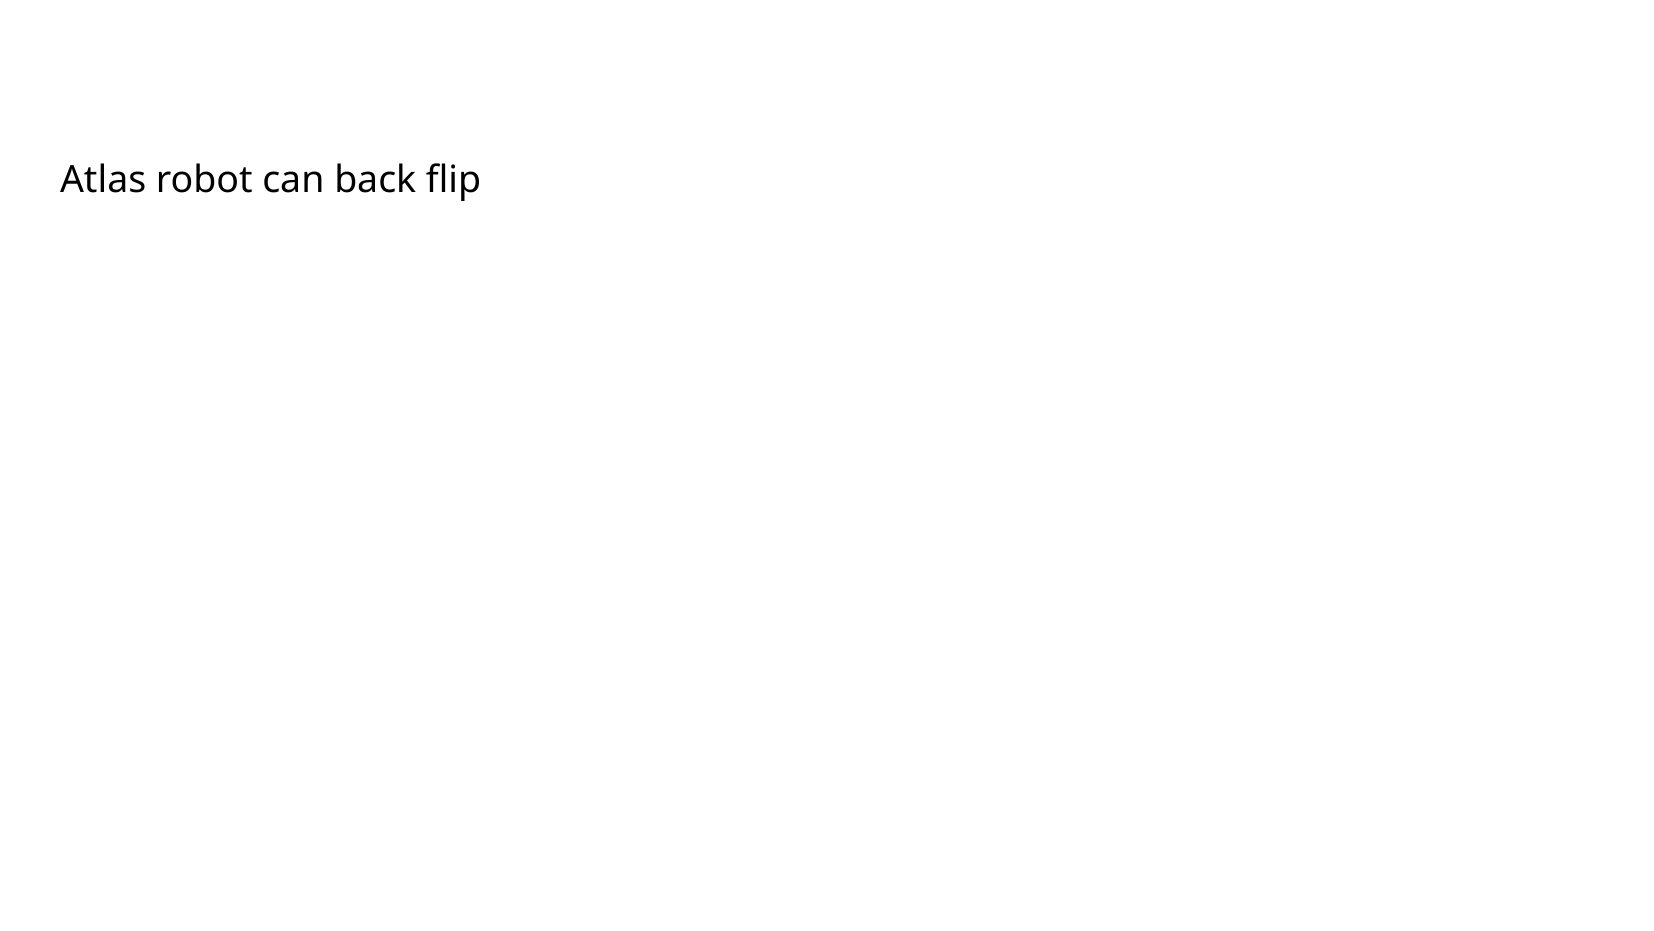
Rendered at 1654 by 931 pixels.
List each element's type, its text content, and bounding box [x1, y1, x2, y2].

text_box Atlas robot can back flip [59, 105, 1305, 250]
